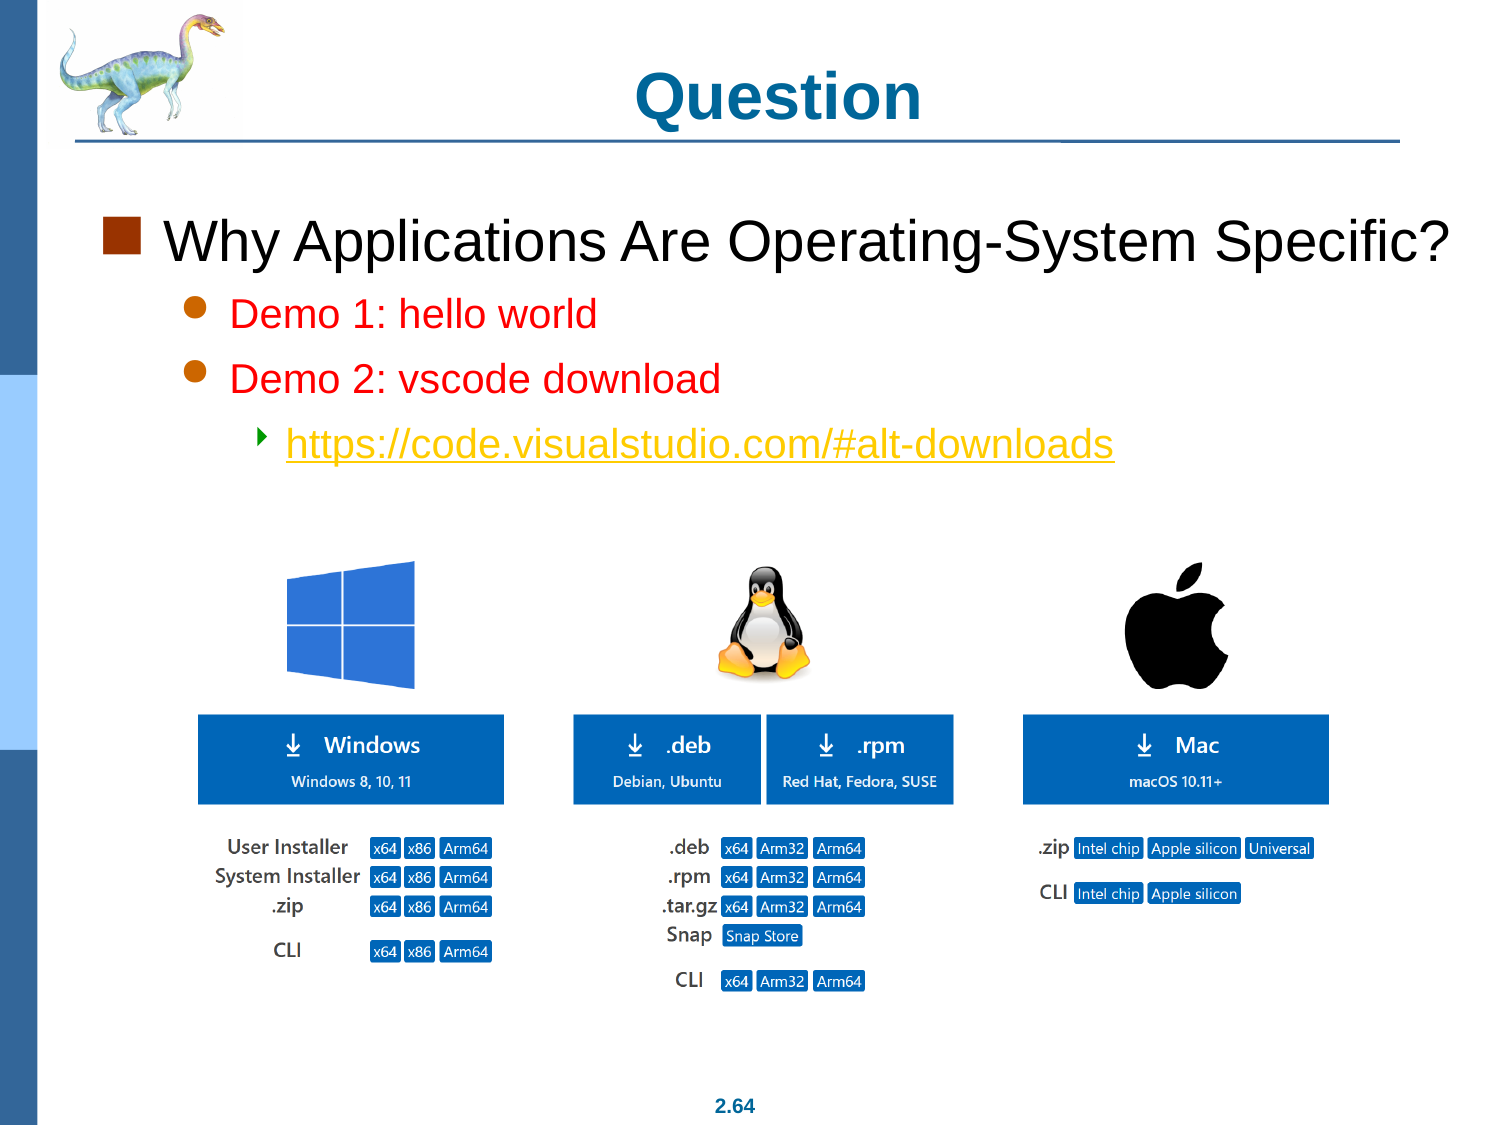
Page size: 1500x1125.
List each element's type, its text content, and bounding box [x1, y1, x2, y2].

list Why Applications Are Operating-System Specific? Demo 1: hello world Demo 2: vscode download https://code.visualstudio.com/#alt-downloads [92, 195, 1500, 509]
title Question [75, 45, 1483, 141]
picture [46, 0, 243, 149]
picture [182, 532, 1365, 995]
